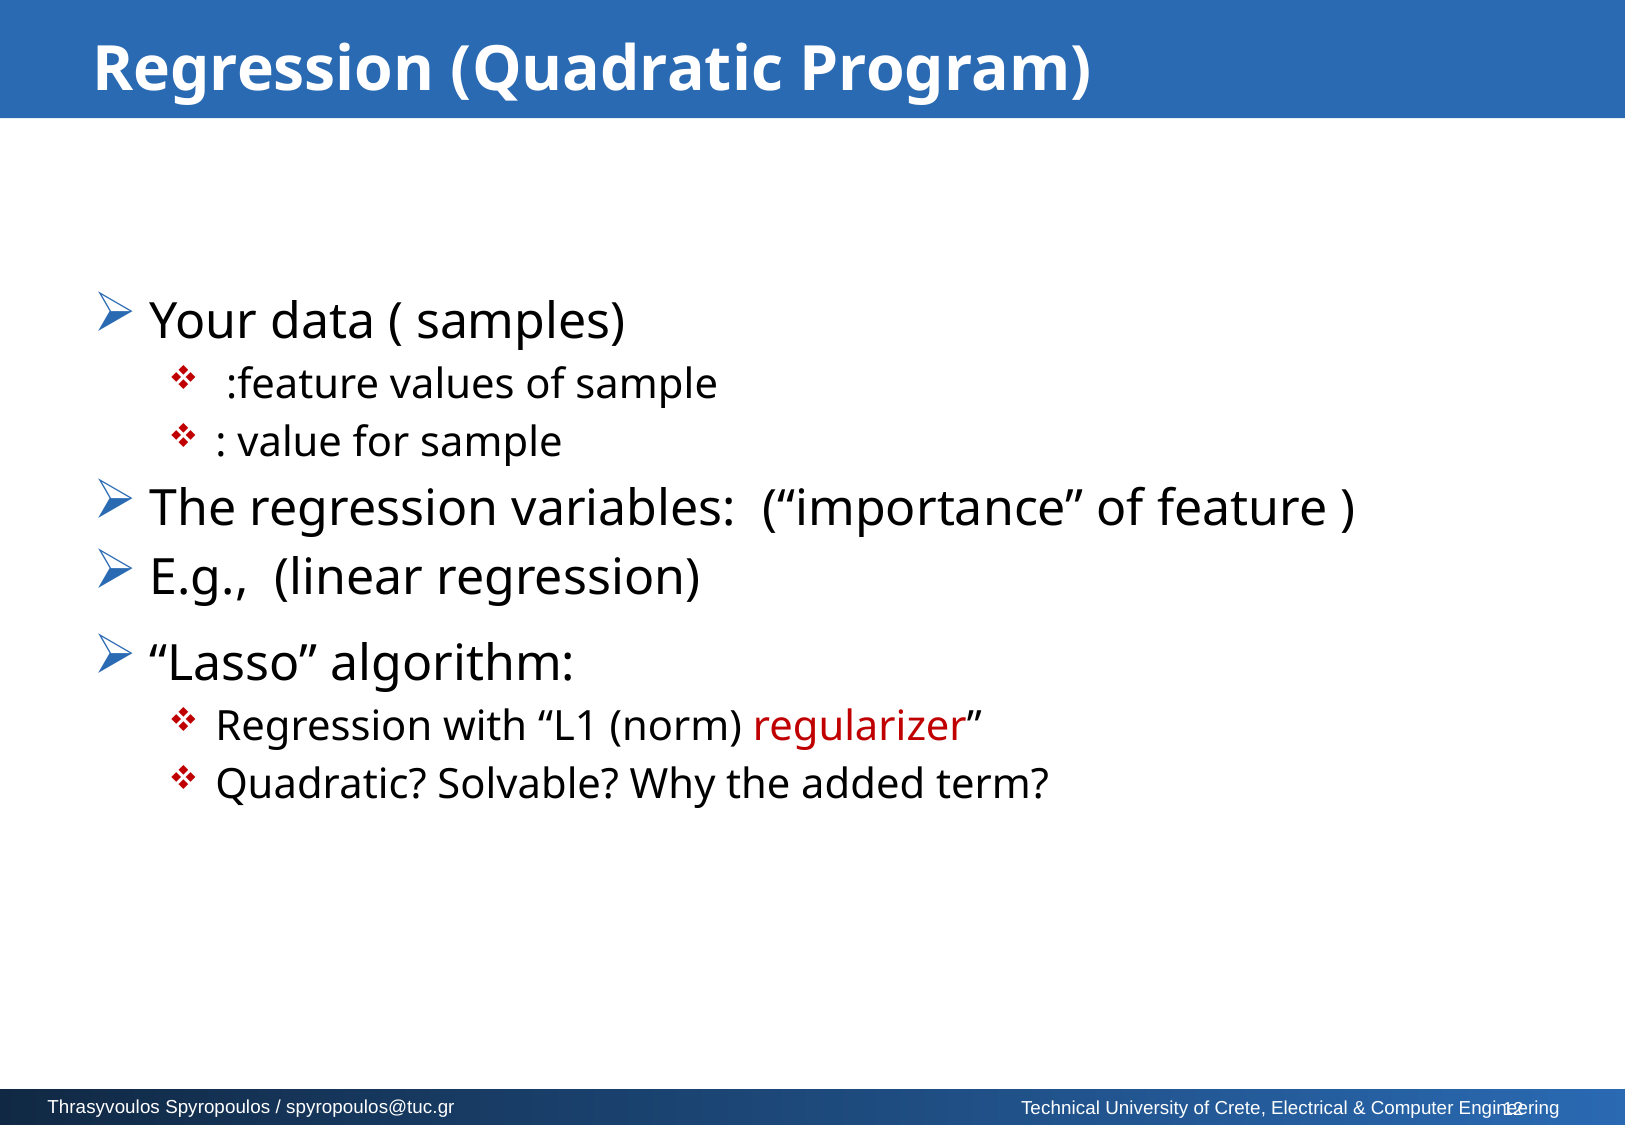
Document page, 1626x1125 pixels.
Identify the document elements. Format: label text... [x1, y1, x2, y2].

title Regression (Quadratic Program) [91, 23, 1528, 95]
slide_number 12 [1388, 1087, 1524, 1125]
